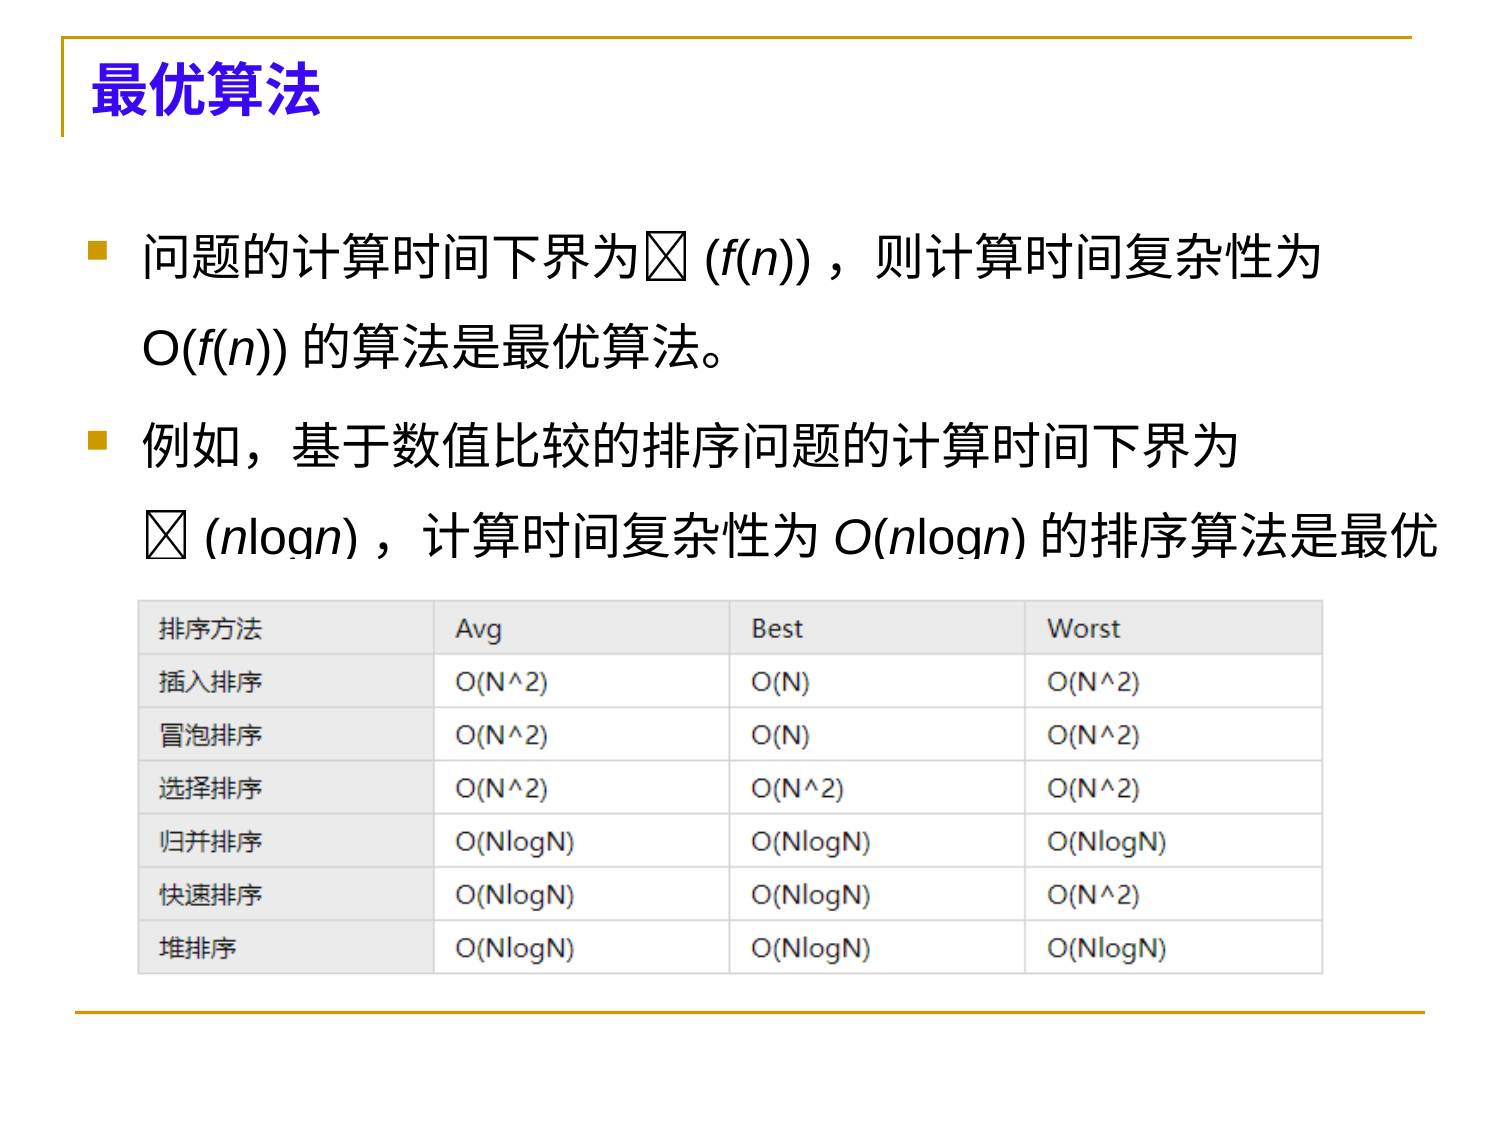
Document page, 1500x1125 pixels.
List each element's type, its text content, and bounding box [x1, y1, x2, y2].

title 最优算法 [75, 45, 1425, 187]
picture [88, 558, 1363, 1010]
list 问题的计算时间下界为(f(n))，则计算时间复杂性为O(f(n))的算法是最优算法。 例如，基于数值比较的排序问题的计算时间下界为(nlogn)，计算时间复杂性为O(nlogn)的排序算法是最优算法。 [70, 187, 1459, 931]
